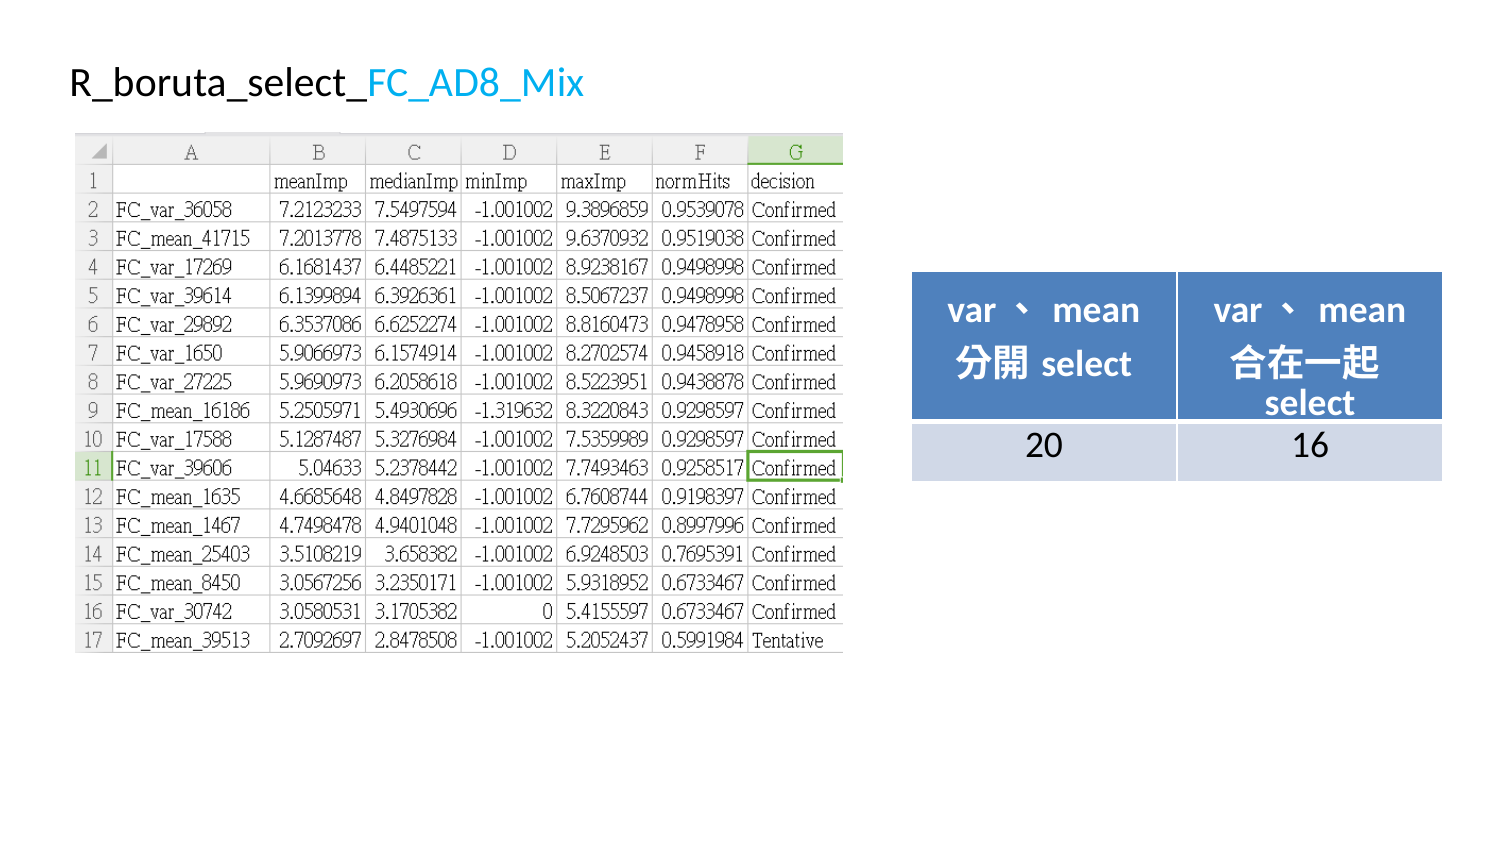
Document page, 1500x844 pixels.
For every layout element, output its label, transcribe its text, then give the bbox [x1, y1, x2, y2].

table_cell 20 [912, 424, 1176, 481]
table_cell 16 [1178, 424, 1442, 481]
table_header var、mean 合在一起select [1178, 272, 1442, 419]
text_box R_boruta_select_FC_AD8_Mix [54, 47, 600, 113]
picture [74, 132, 843, 653]
table_header var、mean 分開select [912, 272, 1176, 419]
